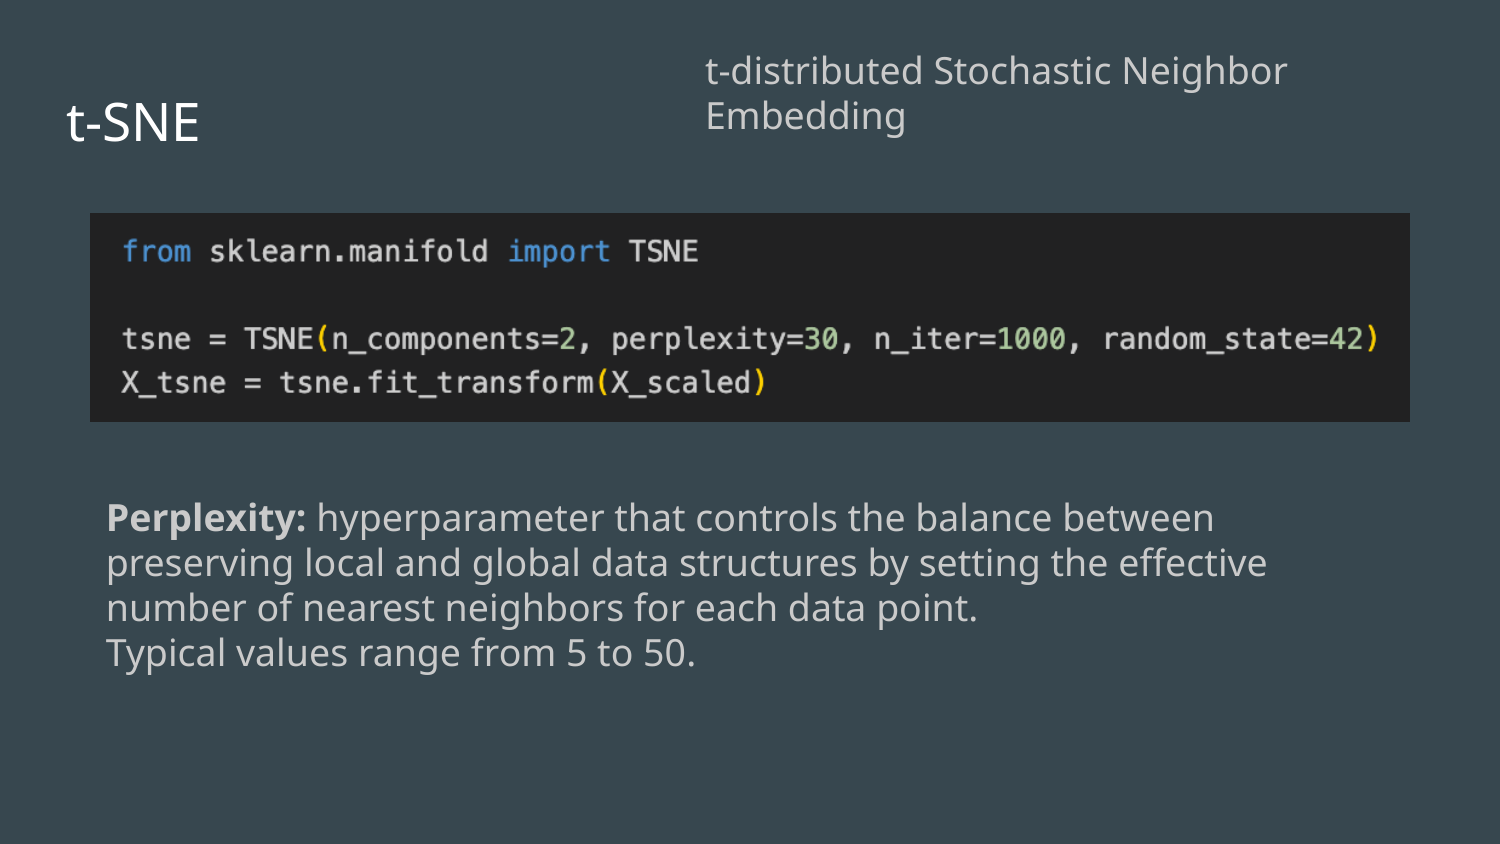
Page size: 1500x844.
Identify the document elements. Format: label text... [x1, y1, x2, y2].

picture [90, 213, 1410, 423]
title t-SNE [51, 72, 1449, 167]
text_box t-distributed Stochastic Neighbor Embedding [689, 31, 1449, 152]
text_box Perplexity: hyperparameter that controls the balance between preserving local and global data structures by setting the effective number of nearest neighbors for each data point. Typical values range from 5 to 50. [90, 478, 1410, 689]
